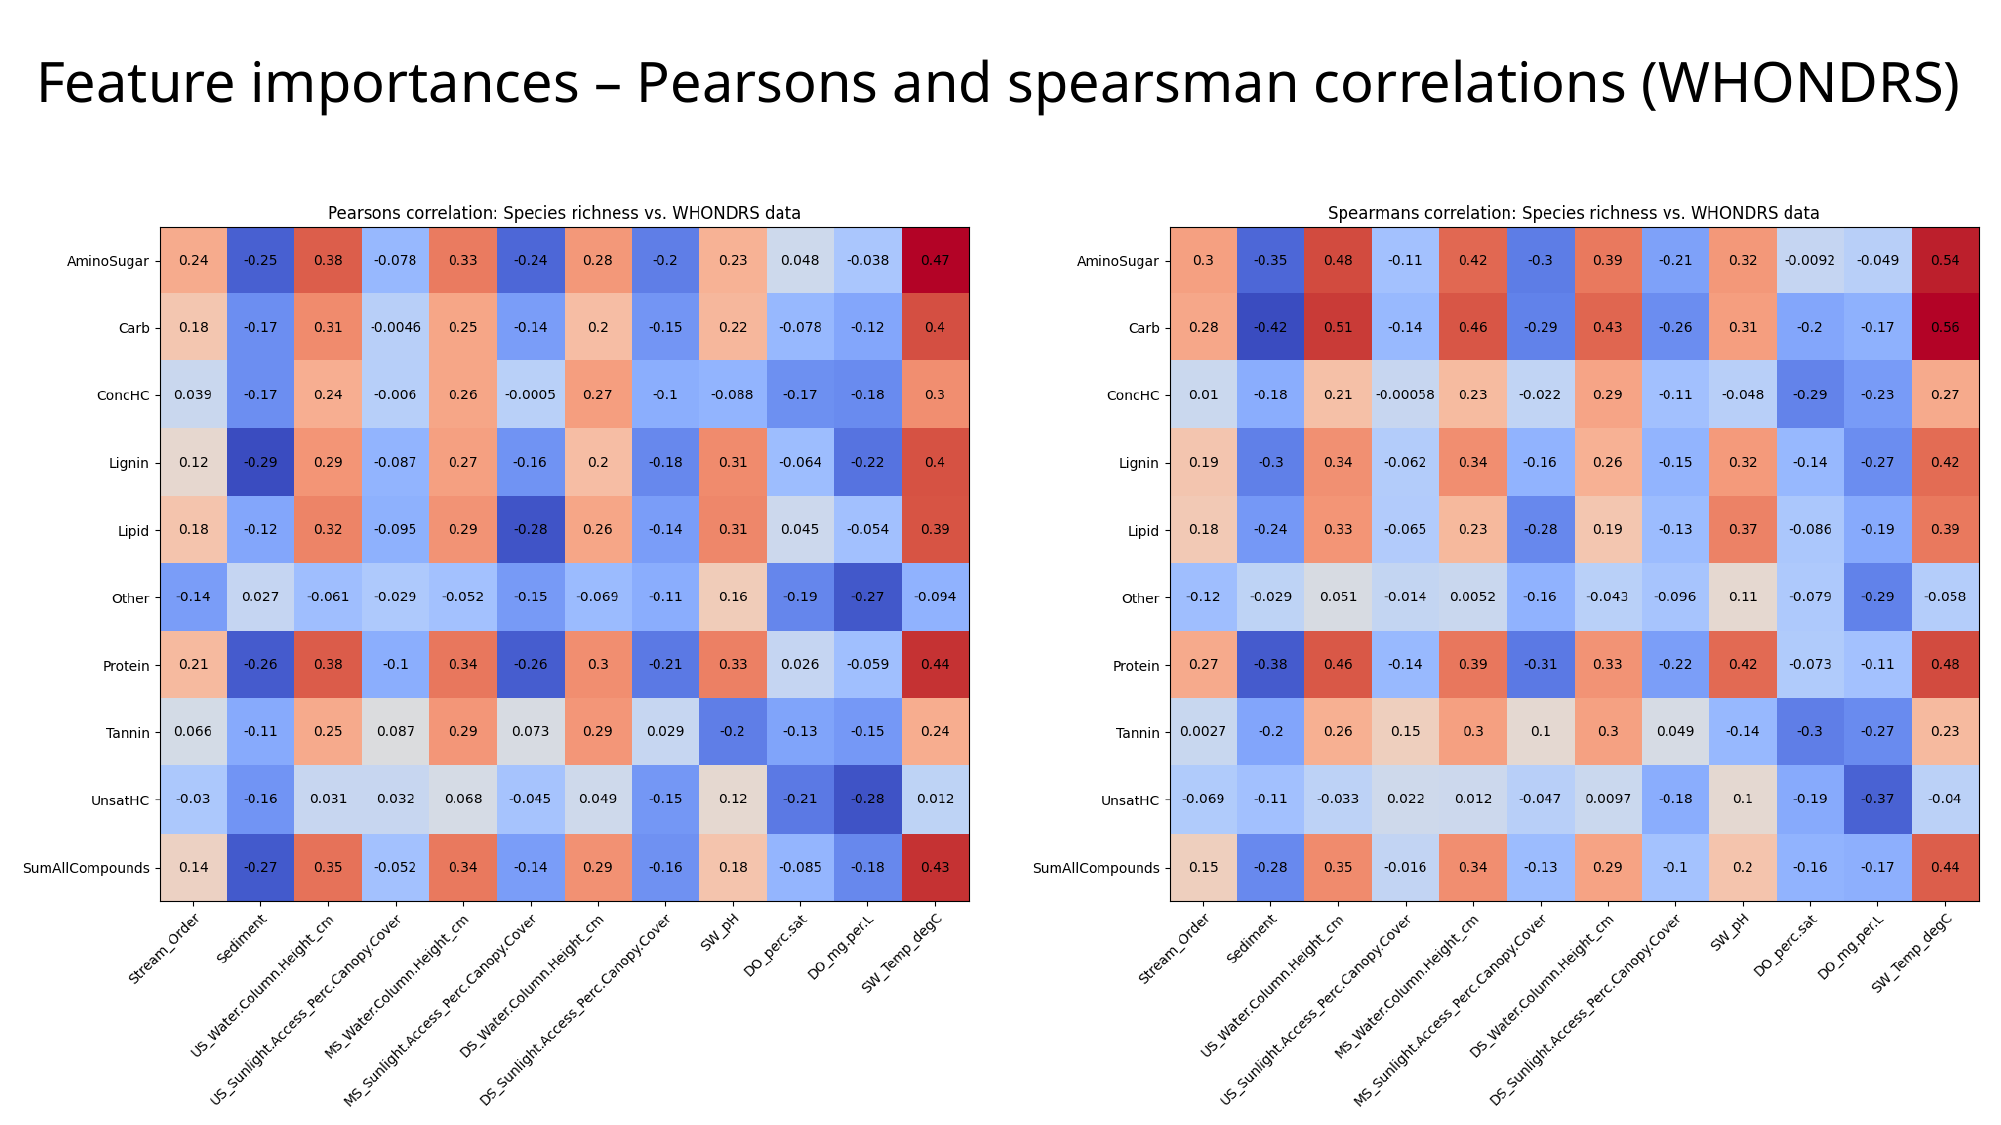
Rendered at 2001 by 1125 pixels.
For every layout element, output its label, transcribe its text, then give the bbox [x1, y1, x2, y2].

picture [7, 200, 983, 1125]
picture [1017, 200, 1993, 1125]
title Feature importances – Pearsons and spearsman correlations (WHONDRS) [21, 18, 1993, 150]
